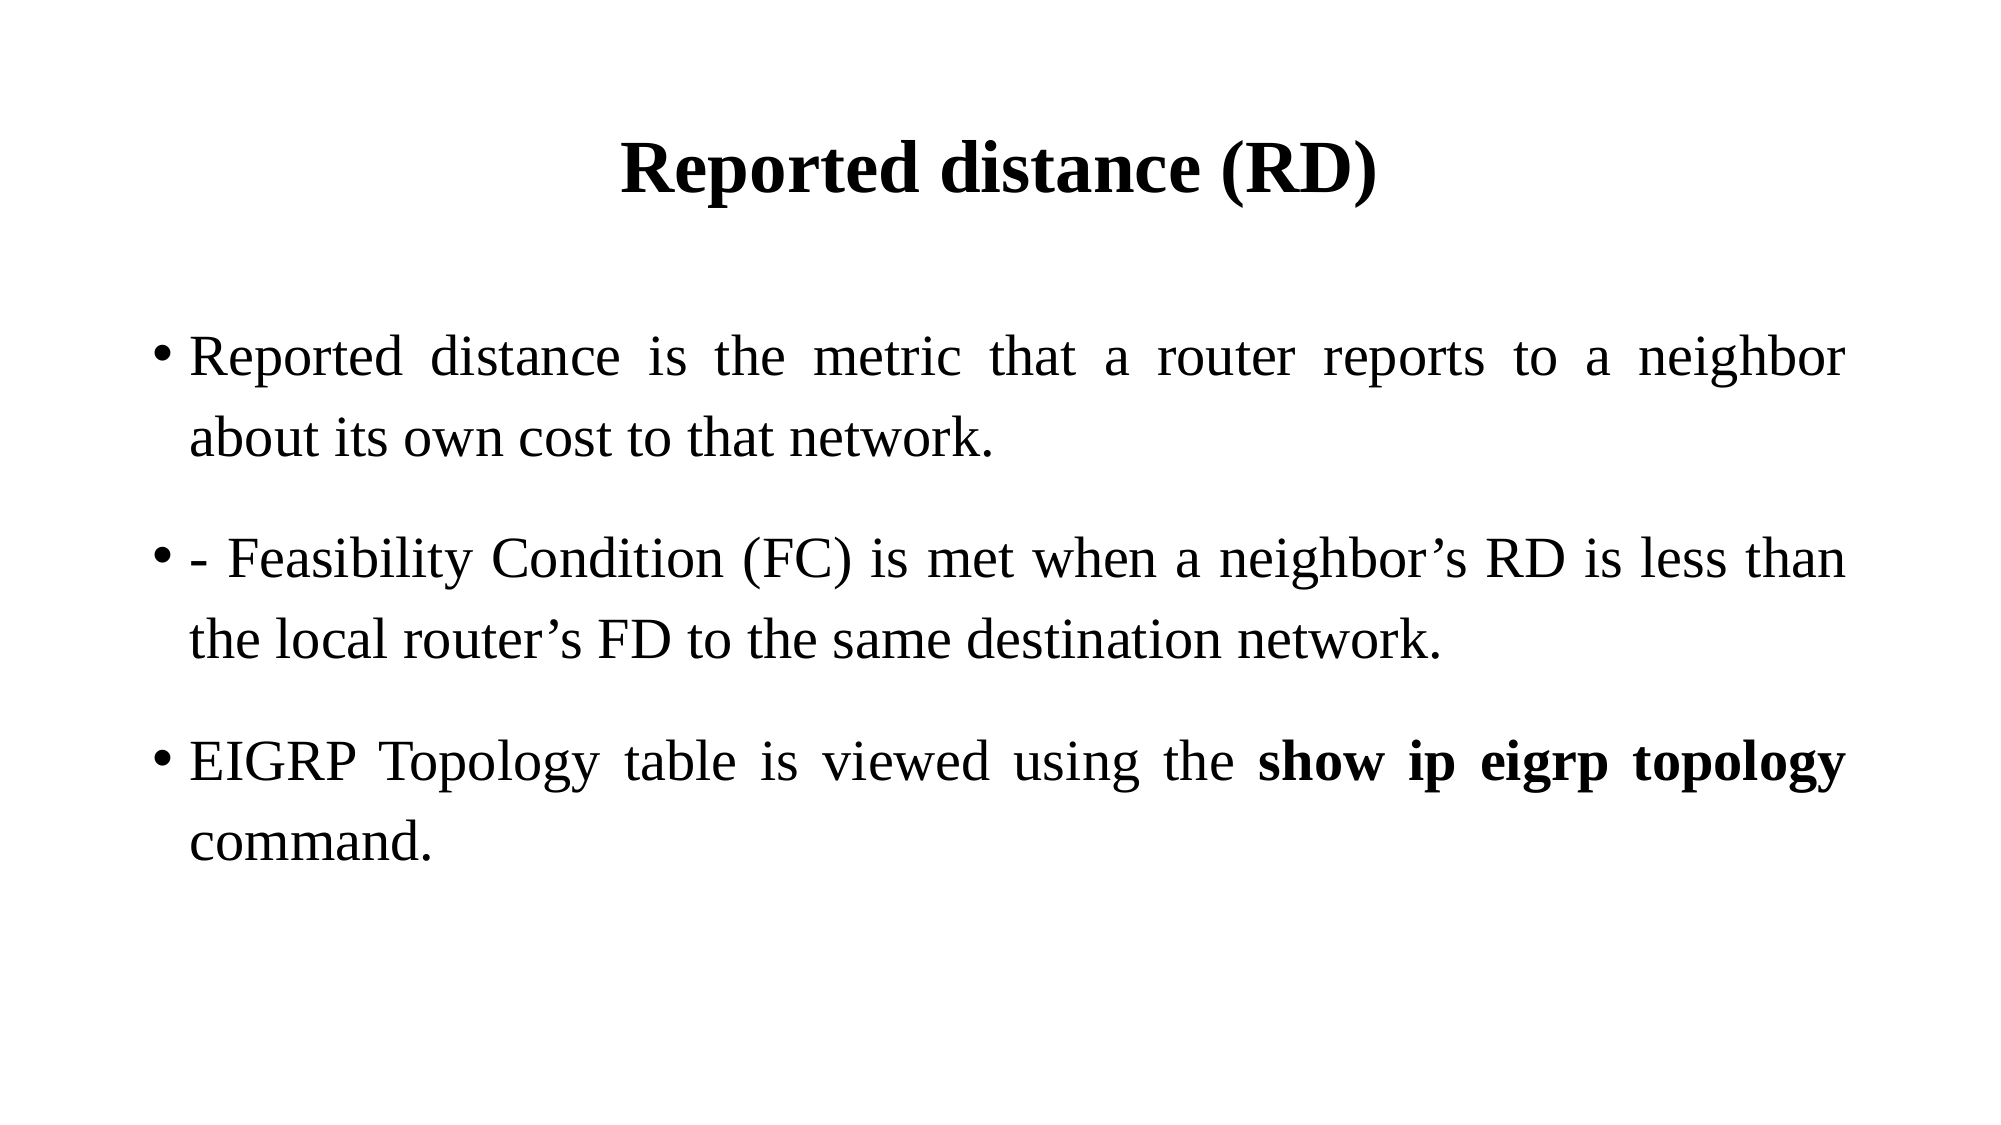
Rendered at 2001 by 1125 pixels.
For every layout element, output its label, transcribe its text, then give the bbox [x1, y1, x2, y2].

title Reported distance (RD) [137, 59, 1863, 278]
list Reported distance is the metric that a router reports to a neighbor about its own cost to that network. - Feasibility Condition (FC) is met when a neighbor’s RD is less than the local router’s FD to the same destination network. EIGRP Topology table is viewed using the show ip eigrp topology command. [137, 299, 1863, 937]
